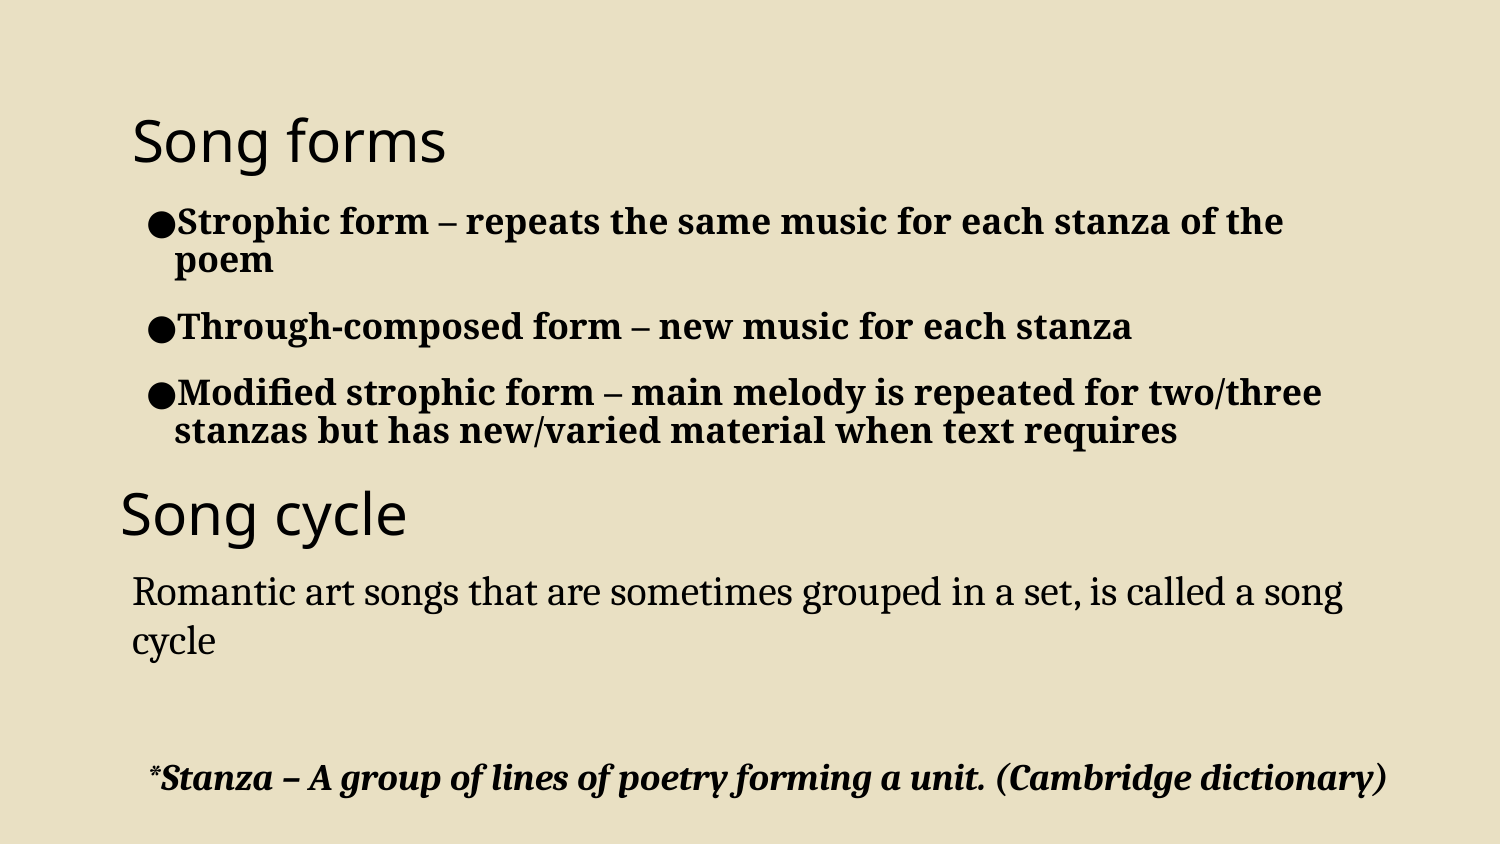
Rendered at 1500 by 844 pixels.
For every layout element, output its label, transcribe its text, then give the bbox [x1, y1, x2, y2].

text_box *Stanza – A group of lines of poetry forming a unit. (Cambridge dictionary) [131, 745, 1427, 806]
title Song cycle [105, 449, 1344, 556]
title Song forms [117, 36, 1355, 183]
text_box Romantic art songs that are sometimes grouped in a set, is called a song cycle [117, 555, 1429, 671]
list Strophic form – repeats the same music for each stanza of the poem Through-composed form – new music for each stanza Modified strophic form – main melody is repeated for two/three stanzas but has new/varied material when text requires [131, 196, 1369, 427]
